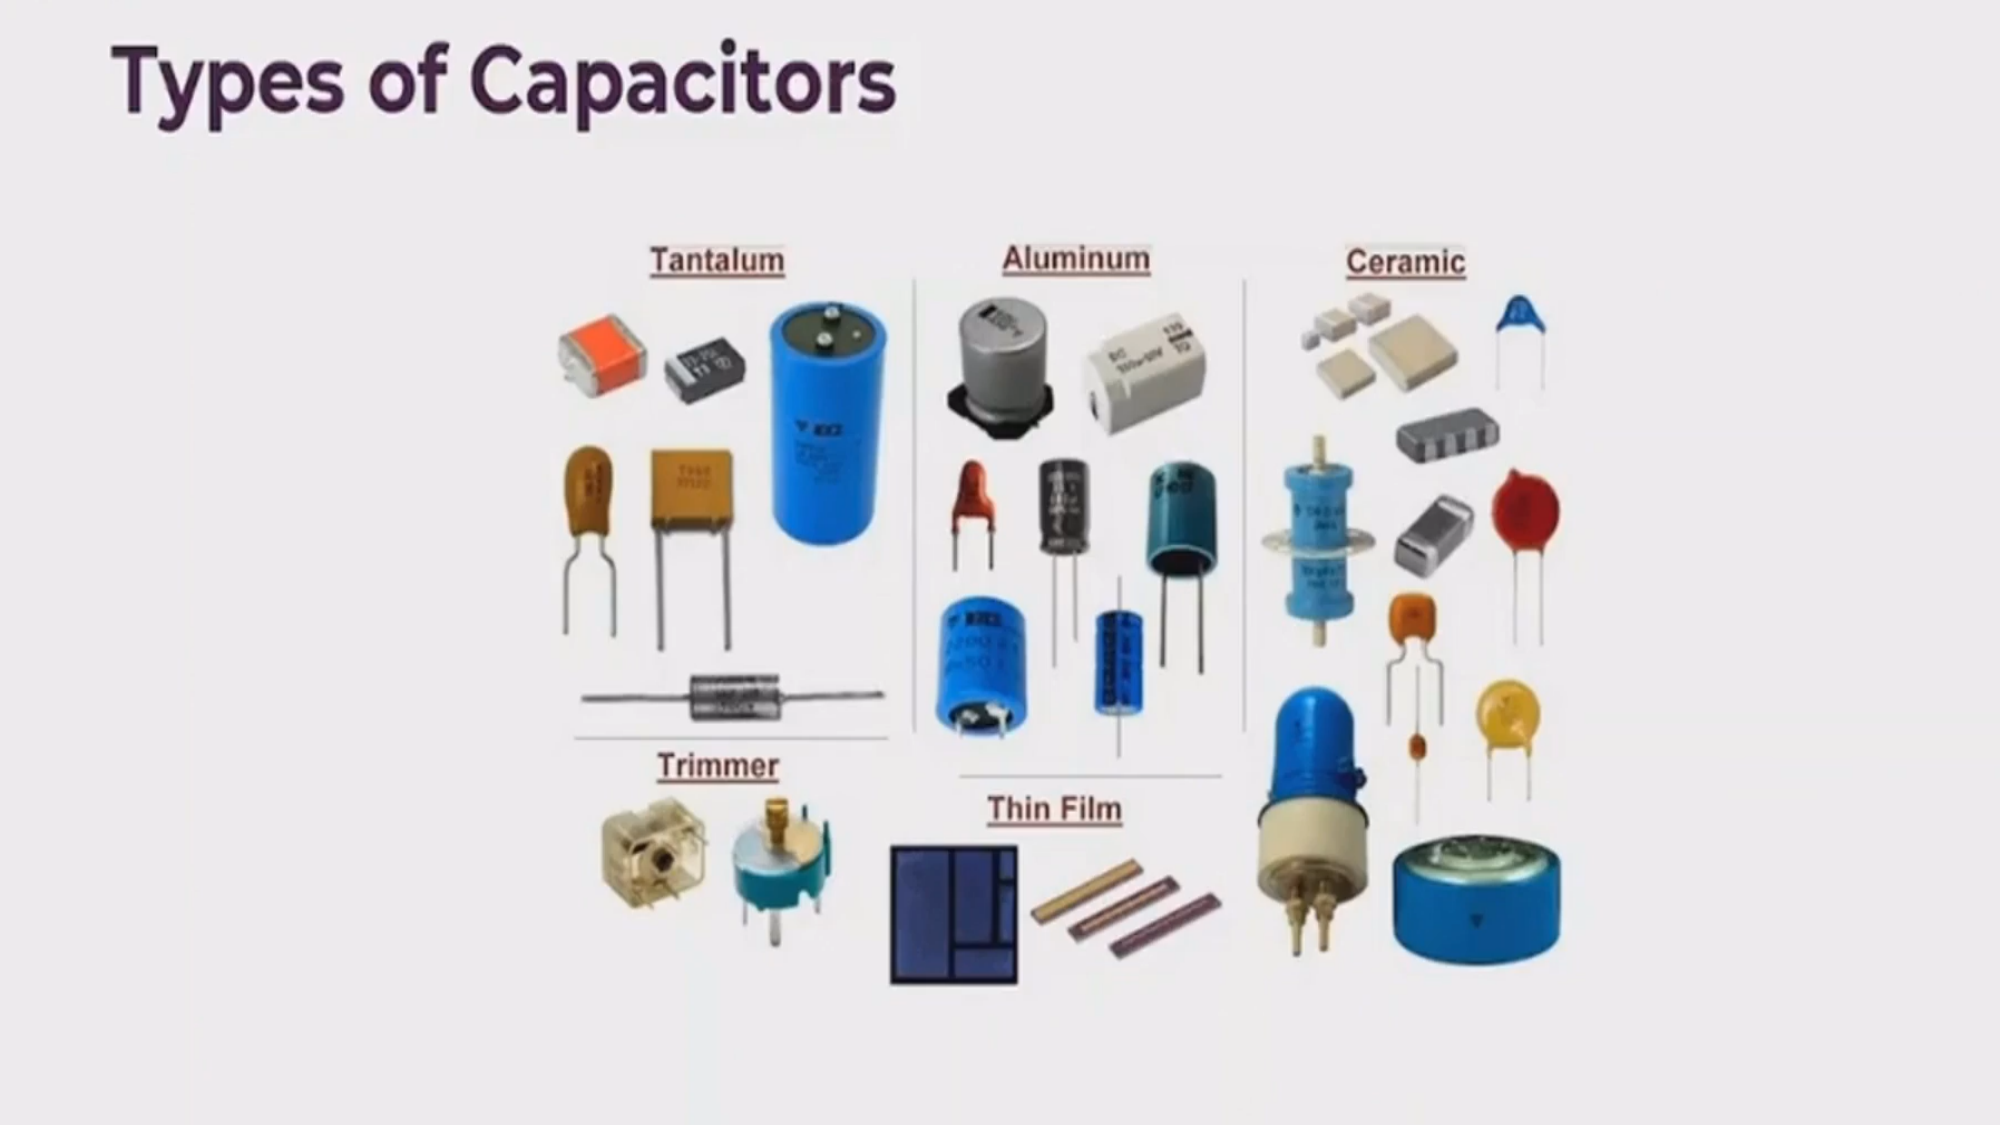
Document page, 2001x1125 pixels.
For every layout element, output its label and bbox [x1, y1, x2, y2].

list [0, 0, 2000, 1125]
